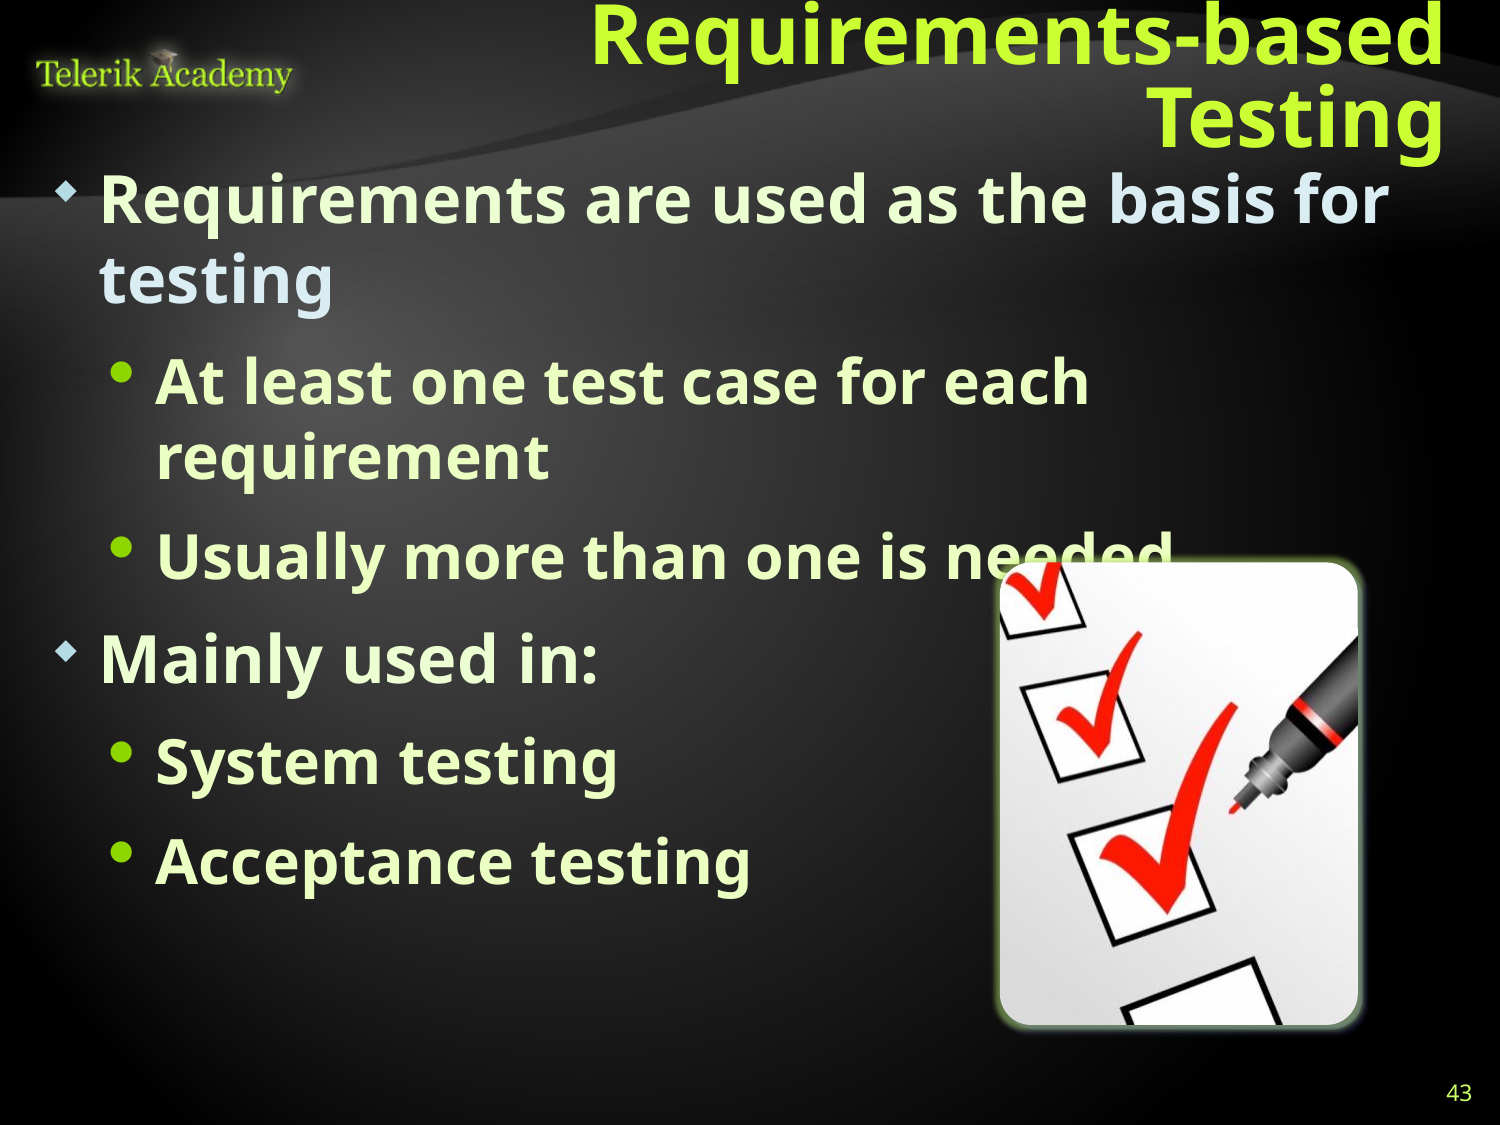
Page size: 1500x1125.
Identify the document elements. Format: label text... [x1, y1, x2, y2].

slide_number 43 [1412, 1074, 1488, 1113]
title Requirements-based Testing [300, 12, 1463, 149]
picture [0, 0, 1500, 1125]
list Requirements are used as the basis for testing At least one test case for each requirement Usually more than one is needed Mainly used in: System testing Acceptance testing [37, 149, 1463, 1100]
